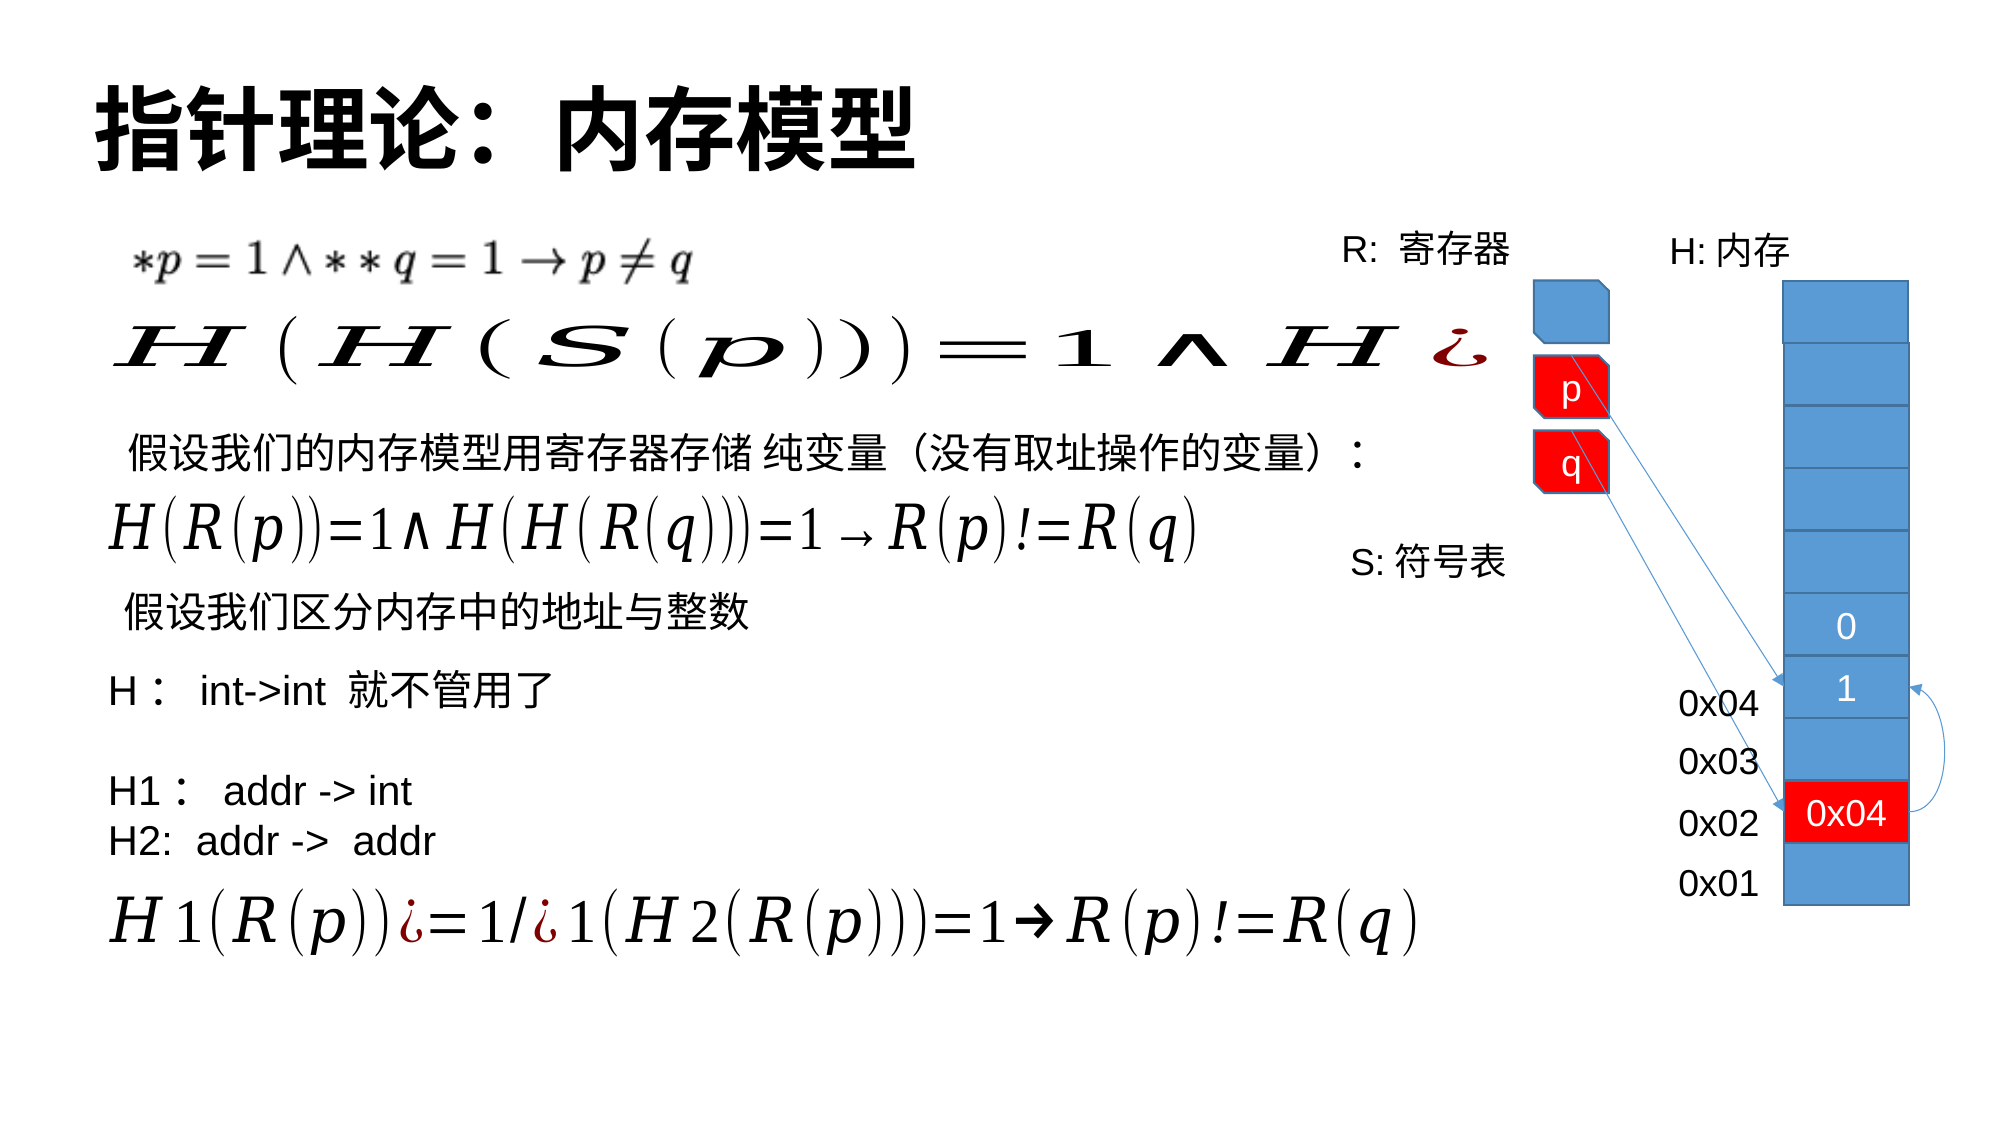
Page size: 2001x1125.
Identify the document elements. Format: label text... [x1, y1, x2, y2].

text_box [1784, 406, 1910, 469]
text_box [1784, 717, 1908, 779]
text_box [1608, 687, 1784, 812]
picture [32, 178, 860, 337]
text_box q [1532, 429, 1608, 495]
text_box [1783, 342, 1910, 406]
text_box S:符号表 [1335, 530, 1523, 591]
text_box [1782, 280, 1909, 344]
text_box H:内存 [1654, 219, 1842, 280]
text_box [1608, 386, 1784, 687]
text_box 0 [1784, 592, 1910, 654]
text_box [1784, 469, 1910, 531]
text_box 0x04 [1783, 779, 1910, 842]
text_box 0x01 [1663, 852, 1775, 912]
text_box H：int->int 就不管用了 H1：addr -> int H2: addr -> addr [93, 656, 572, 872]
text_box [1783, 842, 1910, 906]
text_box [1784, 531, 1910, 592]
text_box 1 [1784, 654, 1910, 717]
text_box [1532, 279, 1610, 345]
text_box p [1532, 354, 1610, 420]
text_box 假设我们的内存模型用寄存器存储 纯变量（没有取址操作的变量）： [112, 418, 1404, 484]
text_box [1908, 686, 1912, 812]
text_box 0x02 [1663, 812, 1775, 852]
text_box 假设我们区分内存中的地址与整数 [108, 578, 765, 643]
text_box R: 寄存器 [1326, 217, 1526, 278]
title 指针理论：内存模型 [78, 25, 1804, 243]
